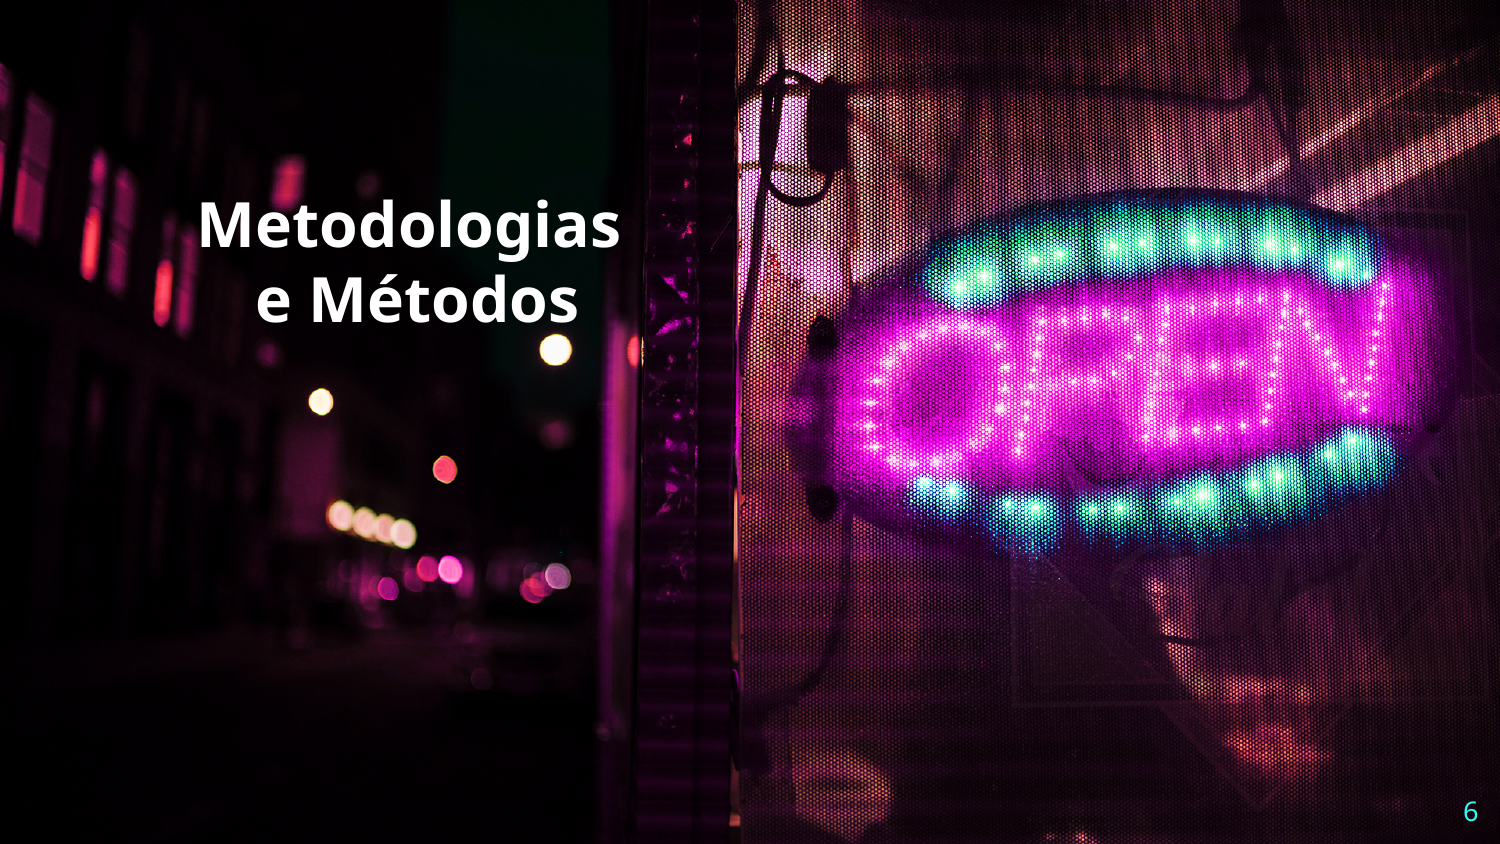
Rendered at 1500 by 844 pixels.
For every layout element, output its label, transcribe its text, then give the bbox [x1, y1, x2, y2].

title Metodologias e Métodos [93, 158, 742, 361]
picture [0, 0, 1500, 844]
slide_number ‹#› [1403, 779, 1494, 844]
